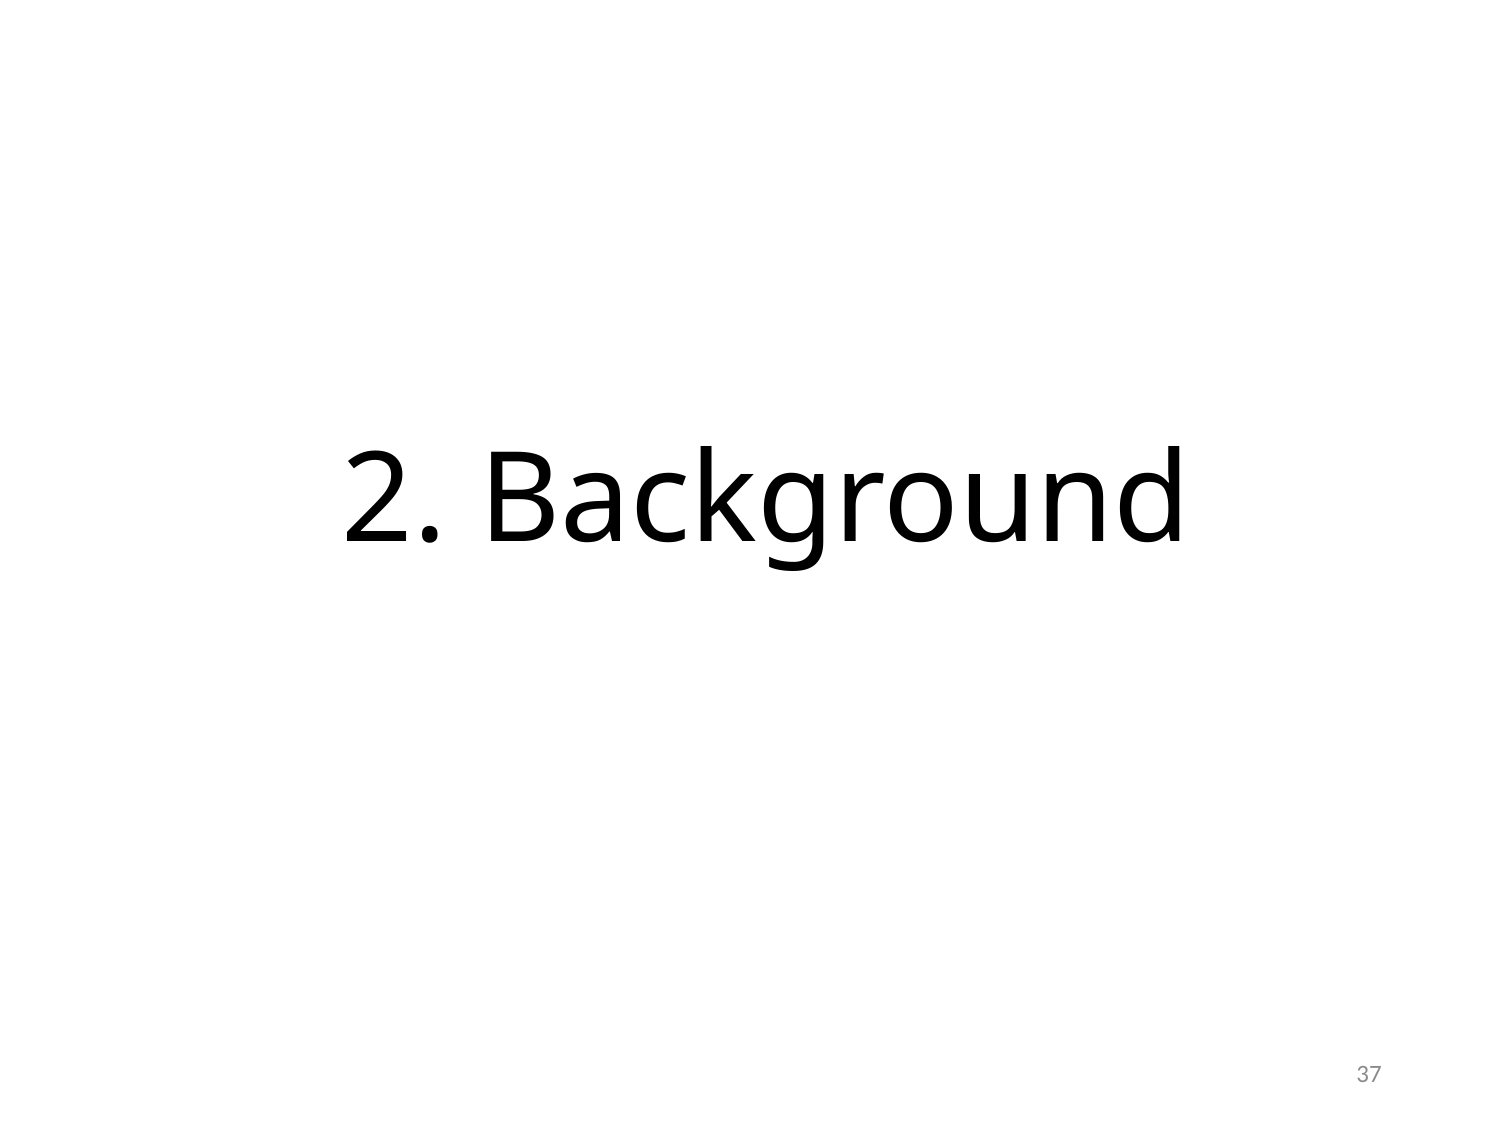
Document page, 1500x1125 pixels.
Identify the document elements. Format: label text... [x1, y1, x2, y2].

slide_number 37 [1059, 1042, 1397, 1103]
title 2. Background [112, 184, 1388, 576]
